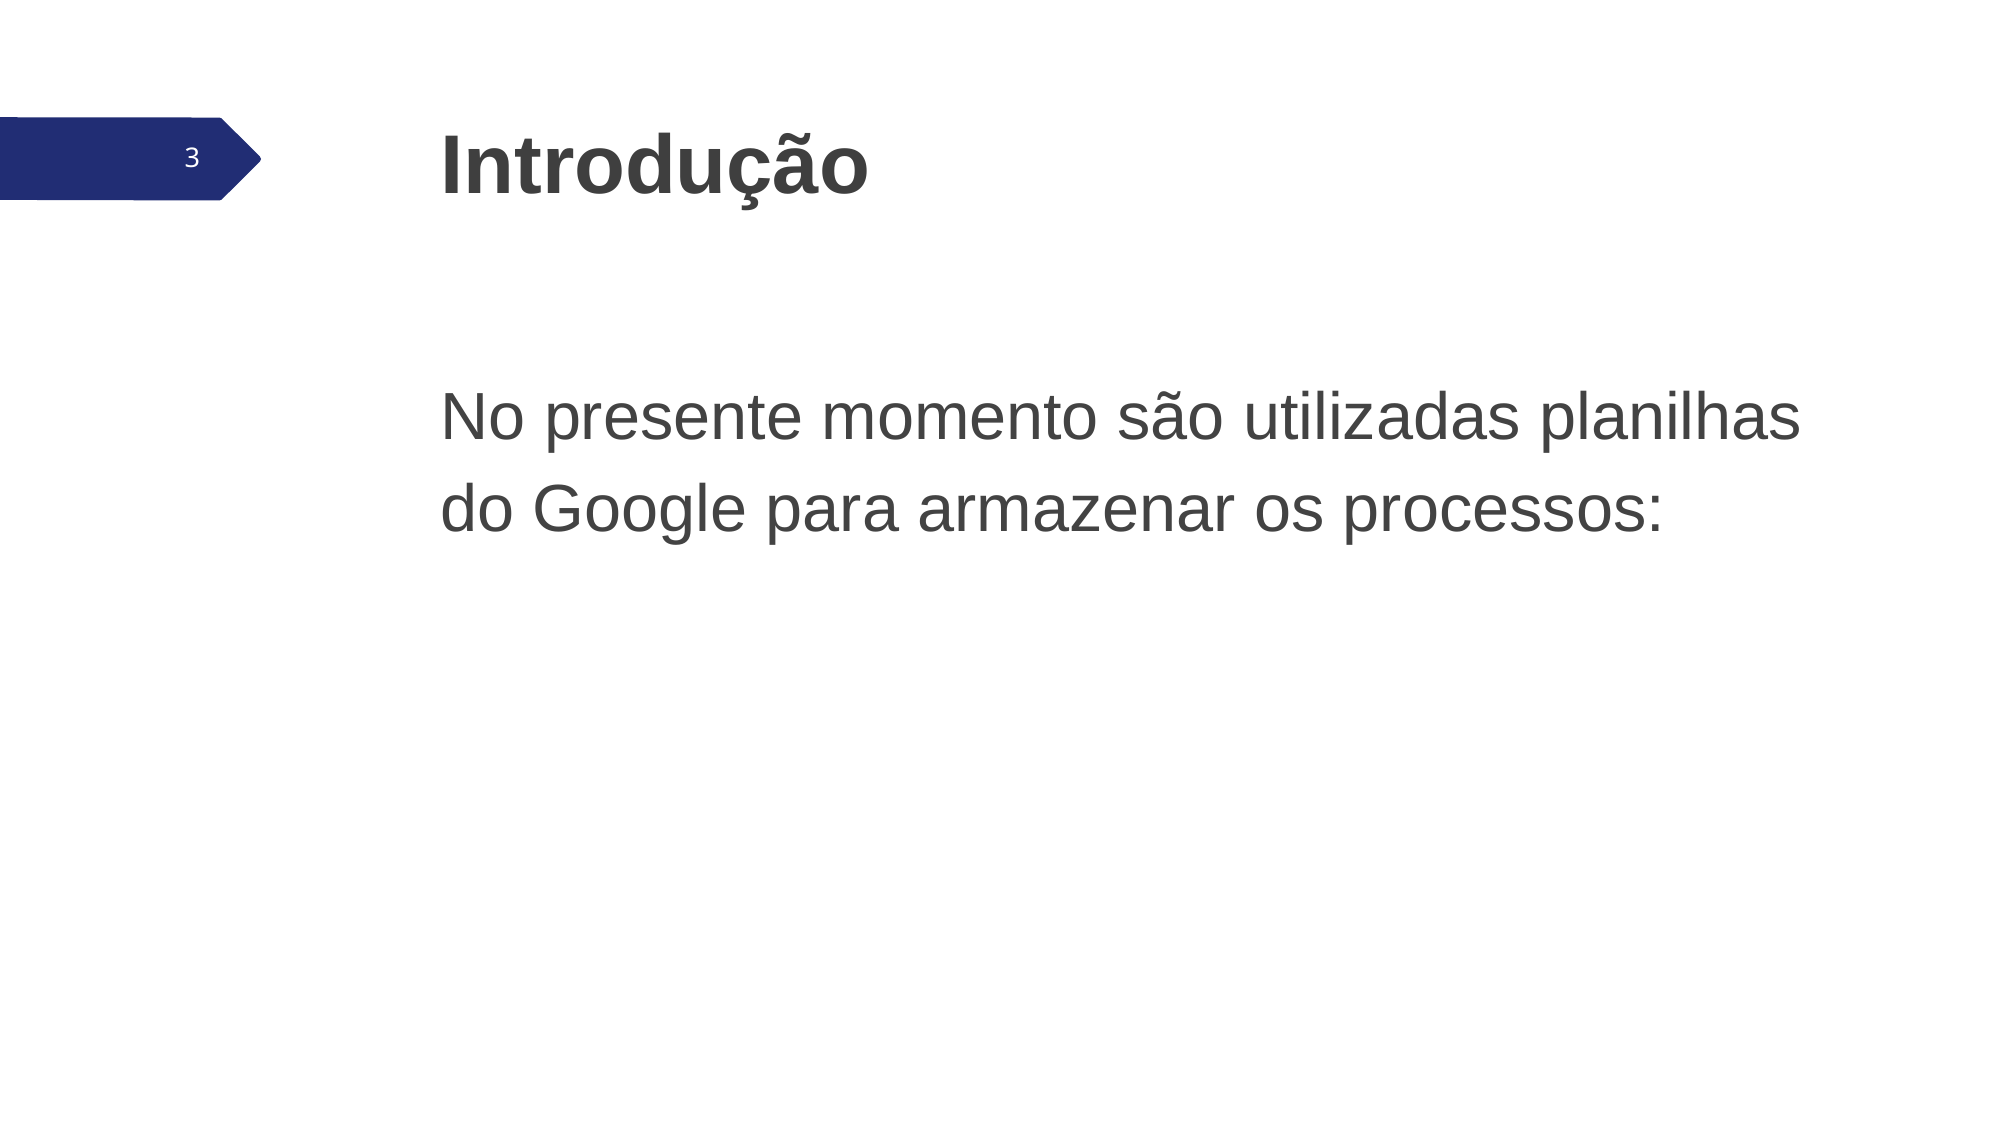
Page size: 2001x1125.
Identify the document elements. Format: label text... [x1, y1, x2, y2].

list No presente momento são utilizadas planilhas do Google para armazenar os processos: [425, 353, 1888, 973]
slide_number 3 [87, 129, 216, 190]
title Introdução [425, 102, 1888, 313]
